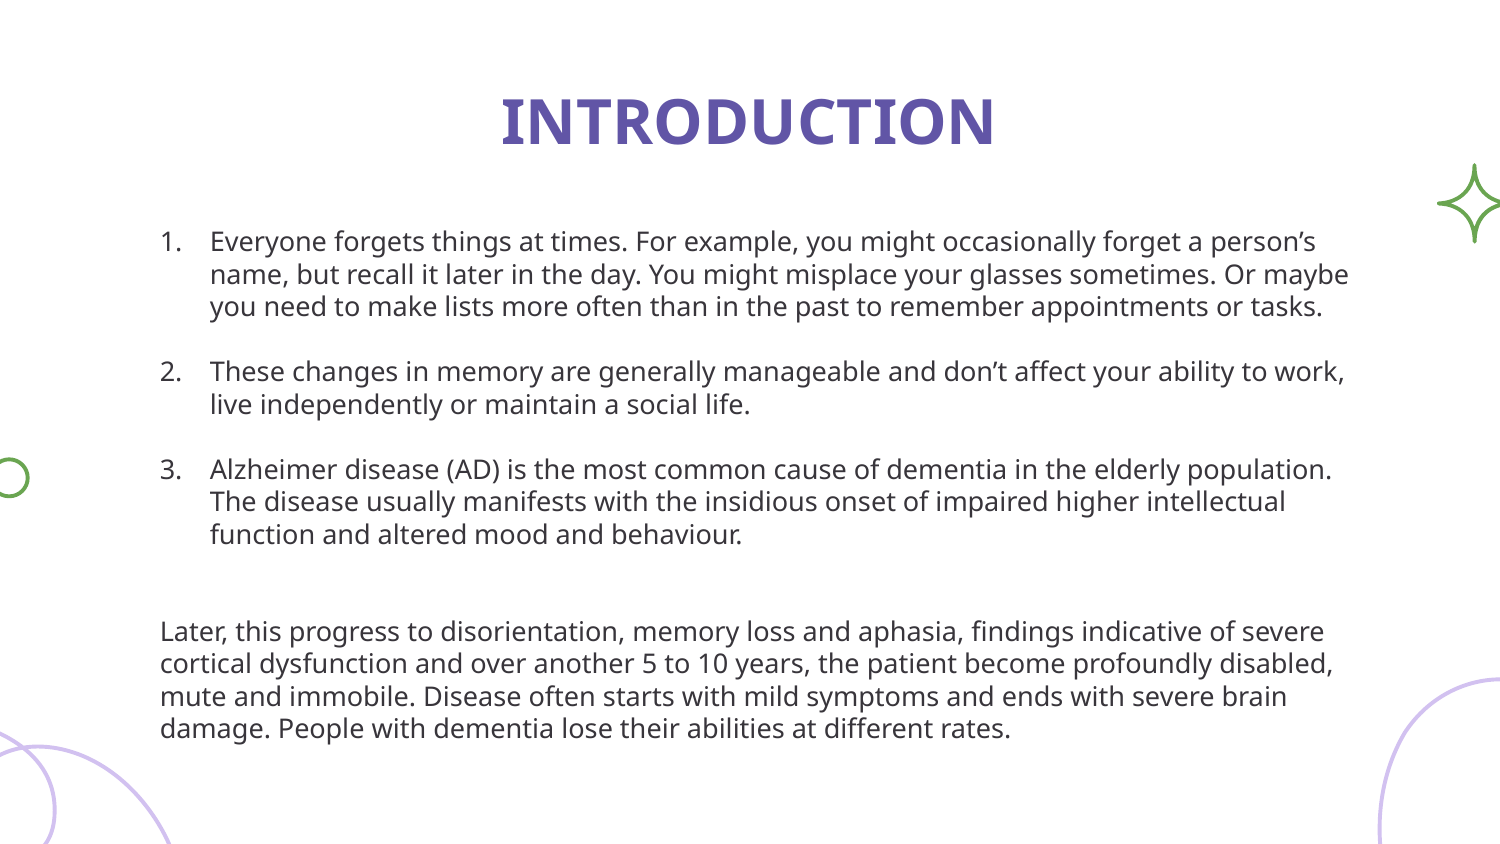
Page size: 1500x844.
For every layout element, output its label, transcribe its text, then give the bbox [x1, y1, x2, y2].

title INTRODUCTION [120, 75, 1380, 165]
list Everyone forgets things at times. For example, you might occasionally forget a person’s name, but recall it later in the day. You might misplace your glasses sometimes. Or maybe you need to make lists more often than in the past to remember appointments or tasks. These changes in memory are generally manageable and don’t affect your ability to work, live independently or maintain a social life. Alzheimer disease (AD) is the most common cause of dementia in the elderly population. The disease usually manifests with the insidious onset of impaired higher intellectual function and altered mood and behaviour. Later, this progress to disorientation, memory loss and aphasia, findings indicative of severe cortical dysfunction and over another 5 to 10 years, the patient become profoundly disabled, mute and immobile. Disease often starts with mild symptoms and ends with severe brain damage. People with dementia lose their abilities at different rates. [119, 209, 1381, 735]
